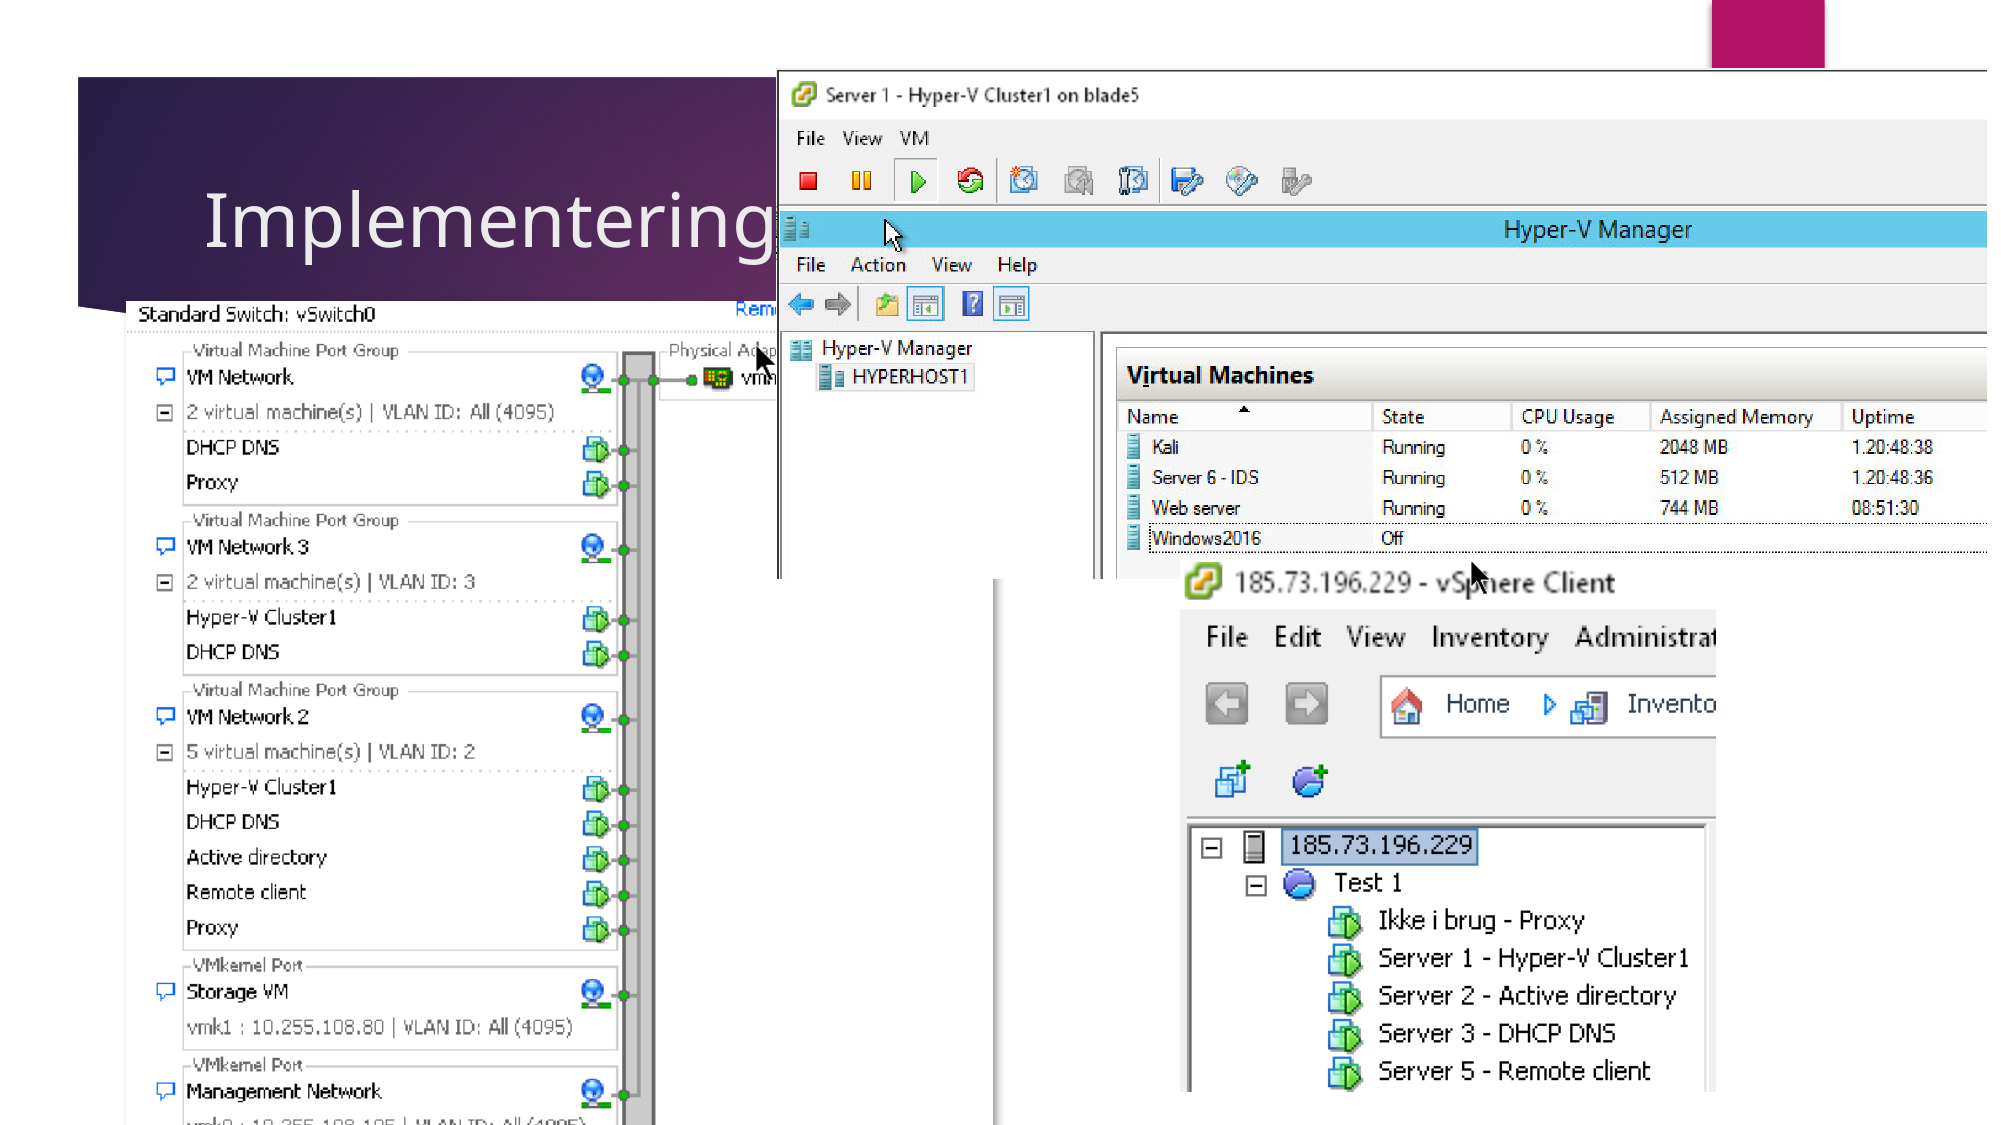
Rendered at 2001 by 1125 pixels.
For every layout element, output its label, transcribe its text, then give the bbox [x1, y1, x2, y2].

title Implementering [189, 159, 770, 276]
picture [126, 68, 1988, 1125]
